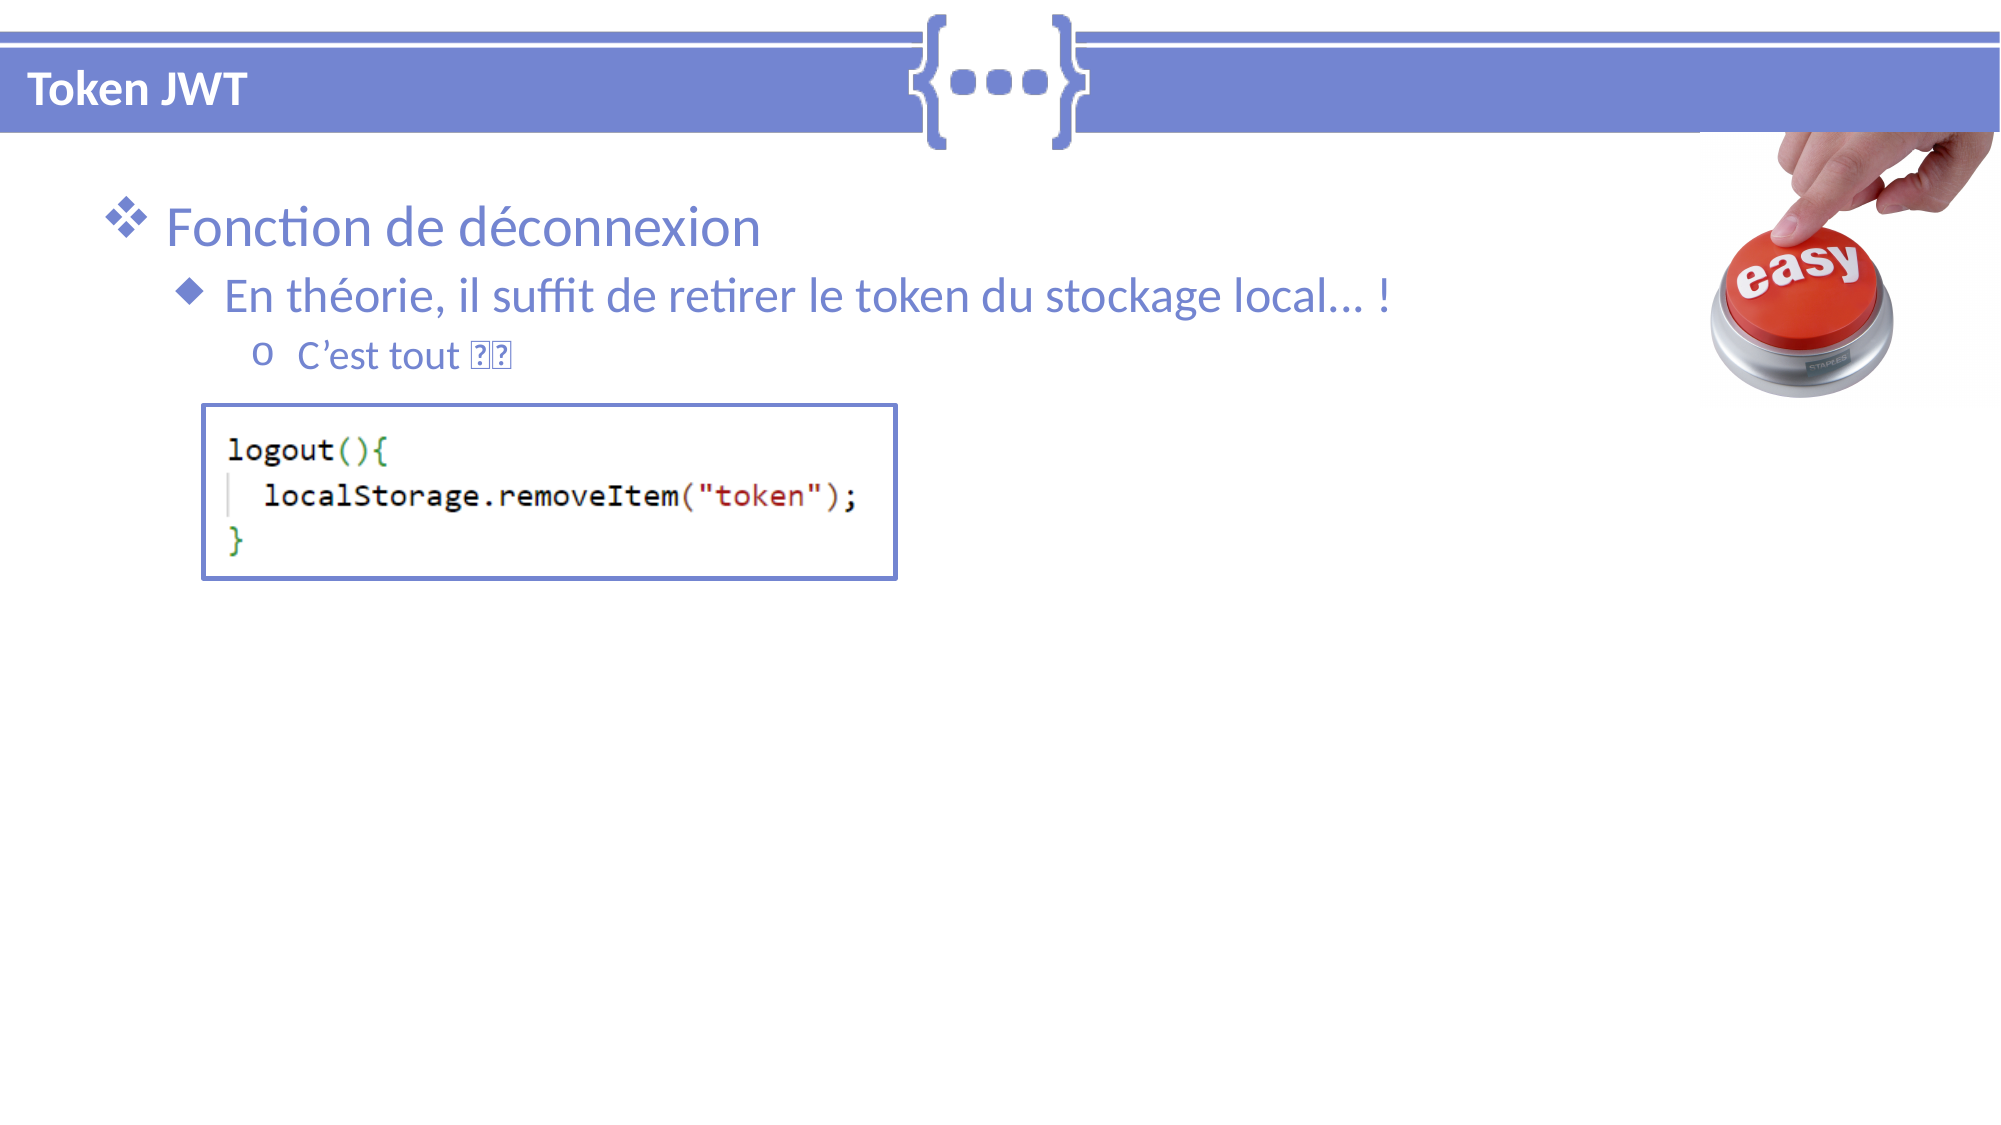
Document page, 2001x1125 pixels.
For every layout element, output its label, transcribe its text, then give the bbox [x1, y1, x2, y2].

title Token JWT [12, 58, 913, 120]
list Fonction de déconnexion En théorie, il suffit de retirer le token du stockage local... ! C’est tout 👶🍭 [85, 188, 1910, 1014]
picture [205, 407, 894, 577]
picture [0, 4, 2000, 408]
